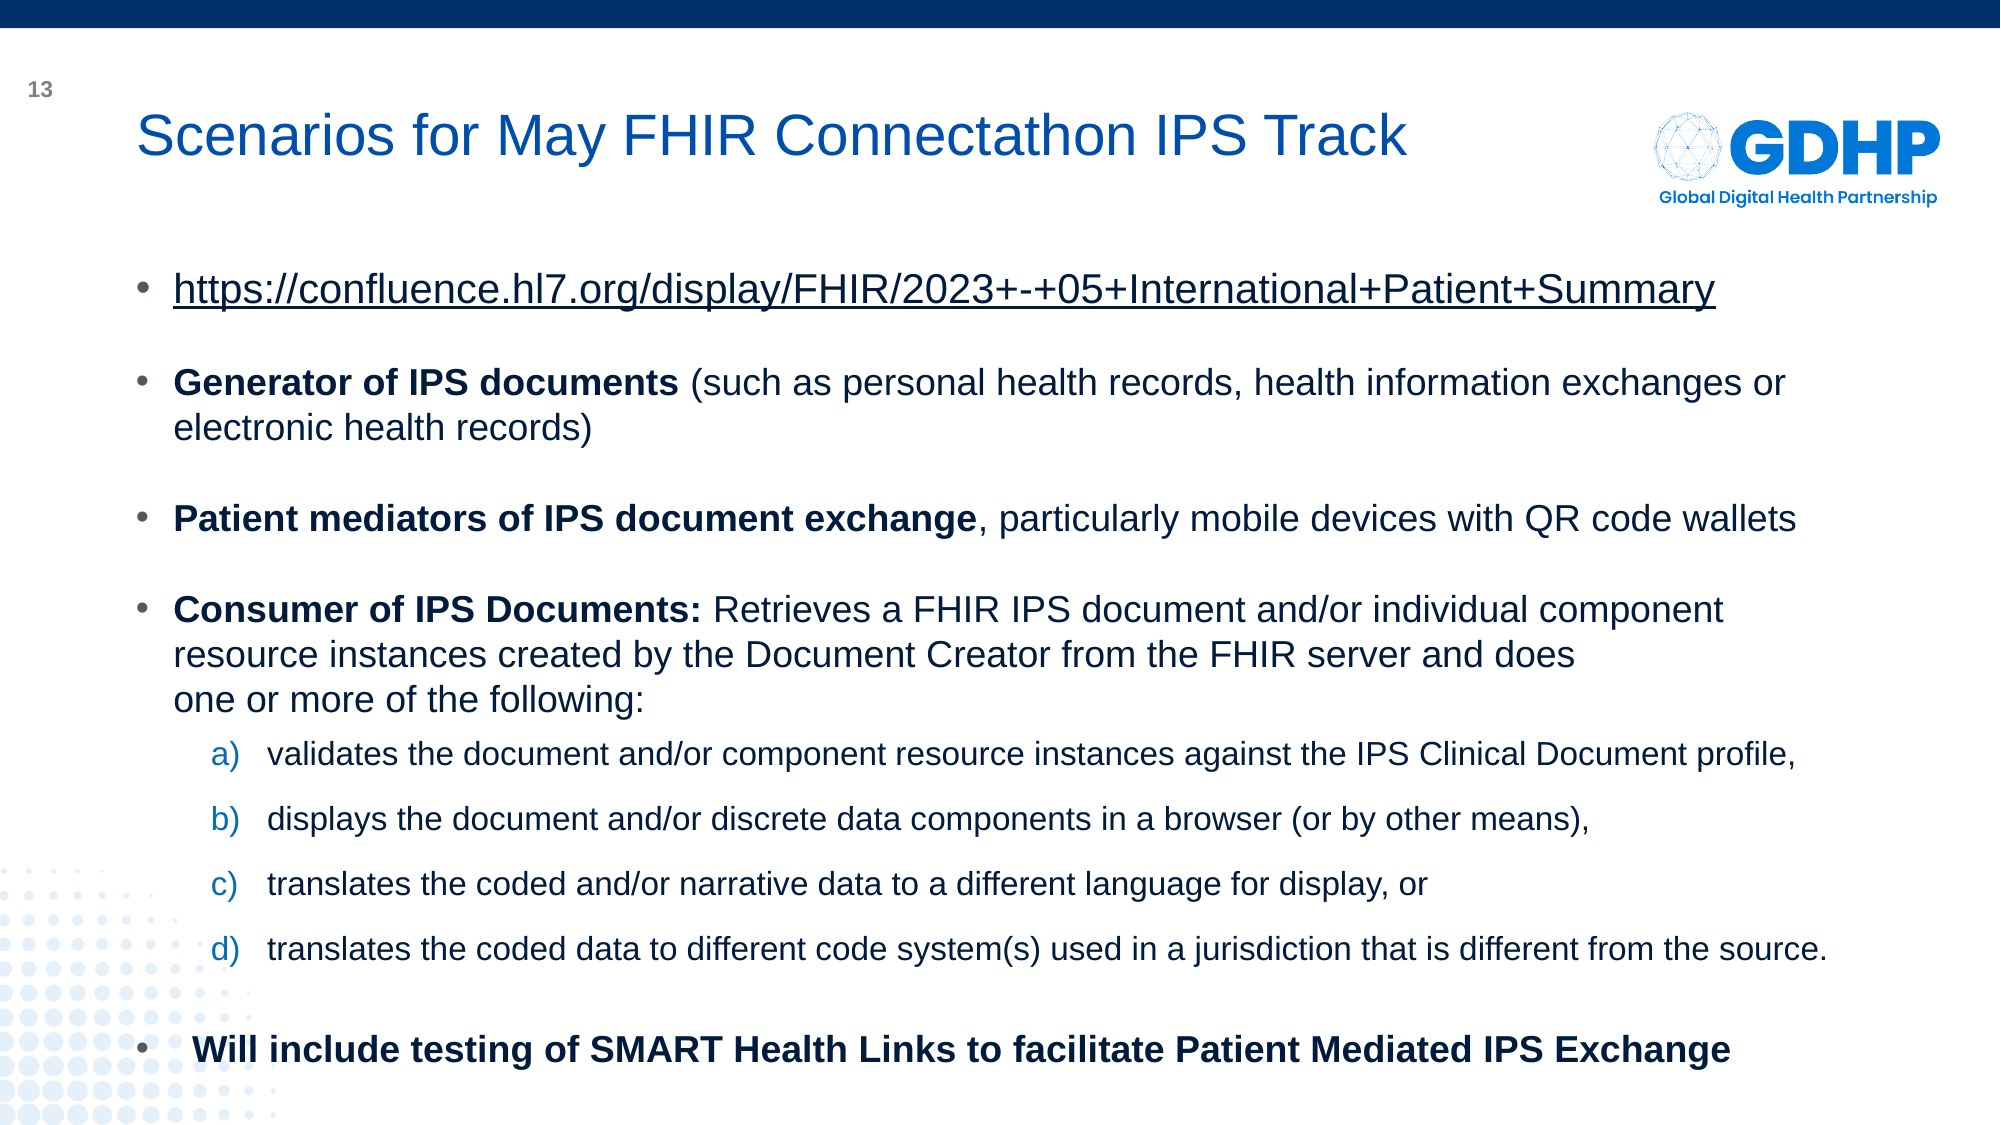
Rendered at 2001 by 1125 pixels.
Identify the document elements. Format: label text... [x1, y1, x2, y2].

picture [0, 868, 276, 1125]
picture [1653, 112, 1940, 208]
title Scenarios for May FHIR Connectathon IPS Track [121, 97, 1601, 235]
list https://confluence.hl7.org/display/FHIR/2023+-+05+International+Patient+Summary Generator of IPS documents (such as personal health records, health information exchanges or electronic health records) Patient mediators of IPS document exchange, particularly mobile devices with QR code wallets Consumer of IPS Documents: Retrieves a FHIR IPS document and/or individual component resource instances created by the Document Creator from the FHIR server and does one or more of the following: validates the document and/or component resource instances against the IPS Clinical Document profile, displays the document and/or discrete data components in a browser (or by other means), translates the coded and/or narrative data to a different language for display, or translates the coded data to different code system(s) used in a jurisdiction that is different from the source. Will include testing of SMART Health Links to facilitate Patient Mediated IPS Exchange [120, 254, 1859, 982]
